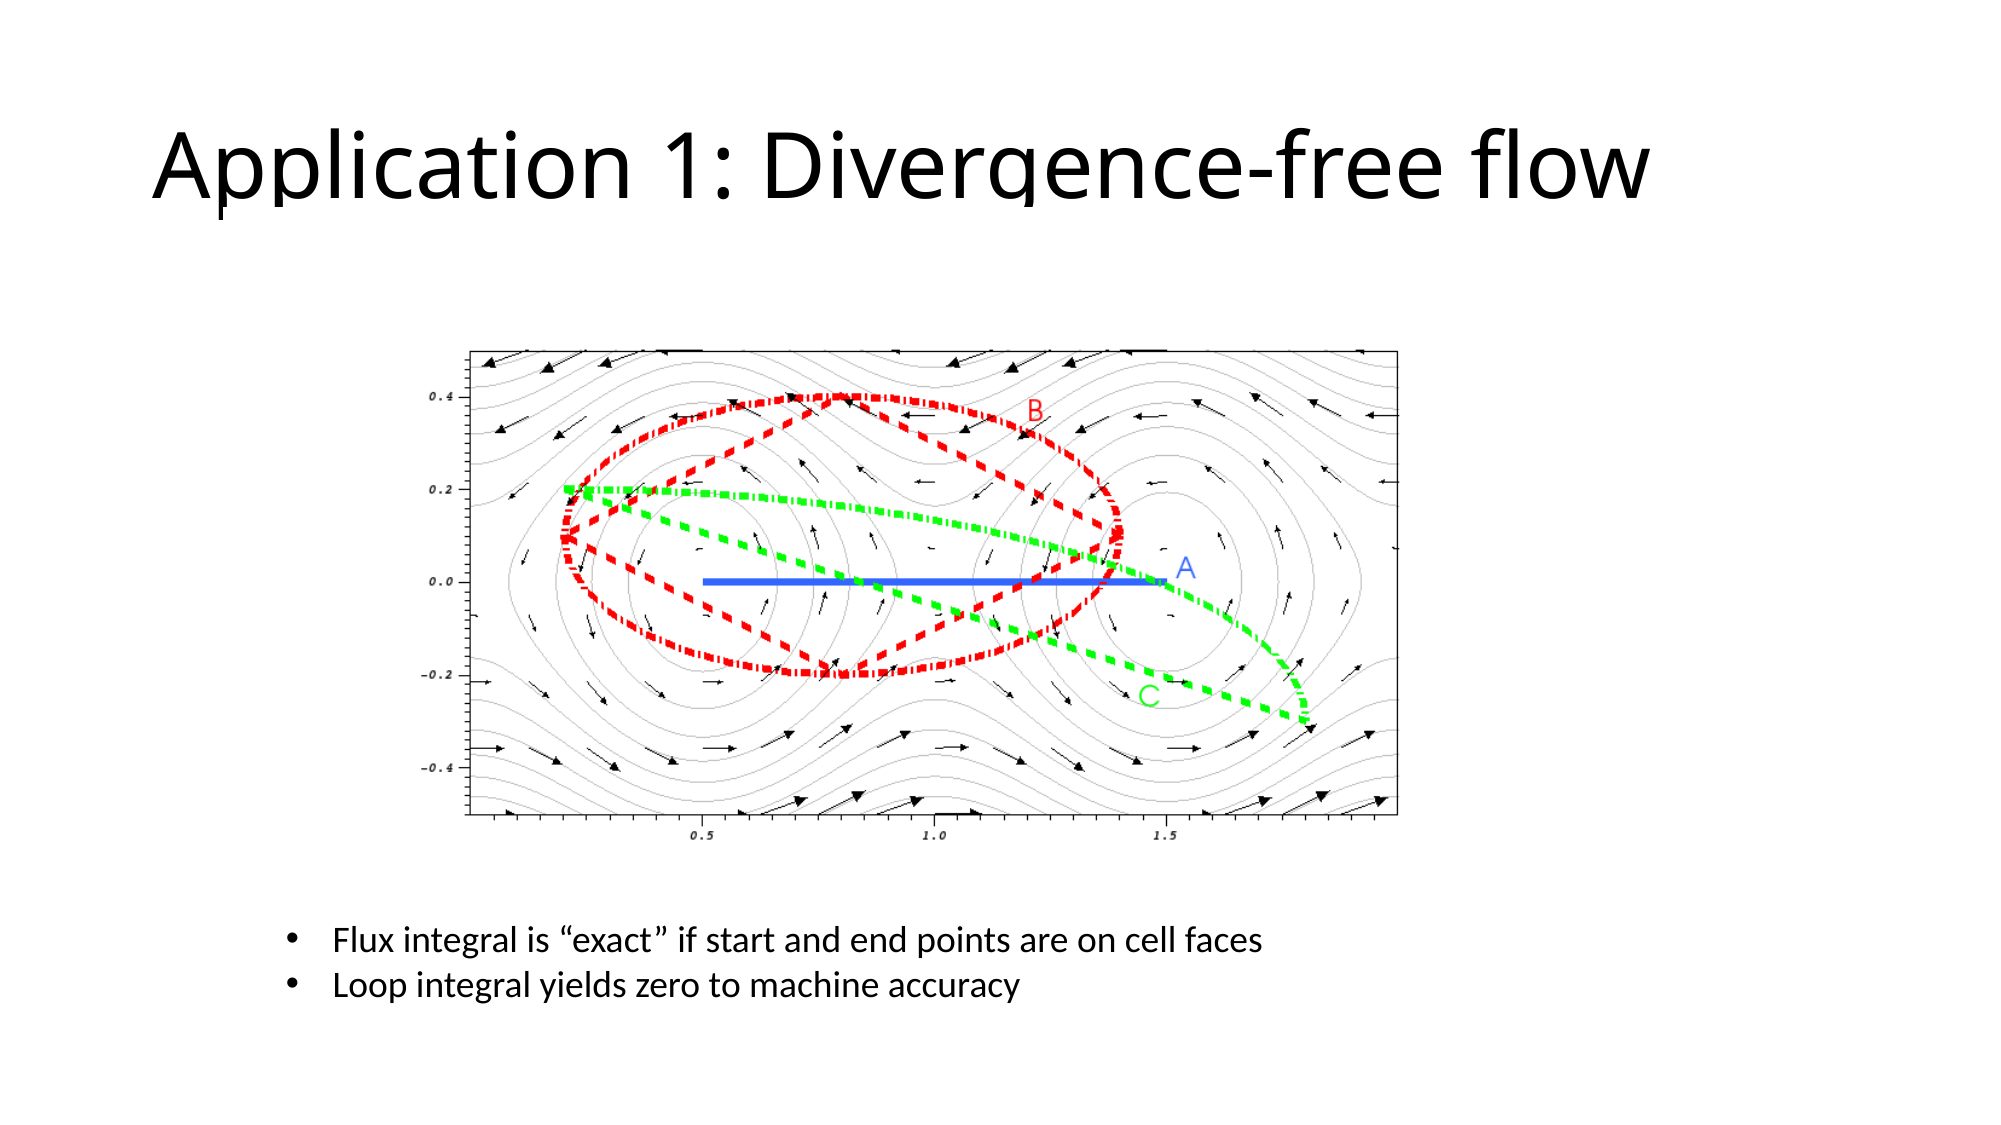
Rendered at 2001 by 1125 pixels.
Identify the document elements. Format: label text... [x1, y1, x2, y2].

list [223, 207, 1461, 922]
text_box Flux integral is “exact” if start and end points are on cell faces Loop integral yields zero to machine accuracy [271, 922, 1279, 1013]
title Application 1: Divergence-free flow [137, 59, 1863, 278]
